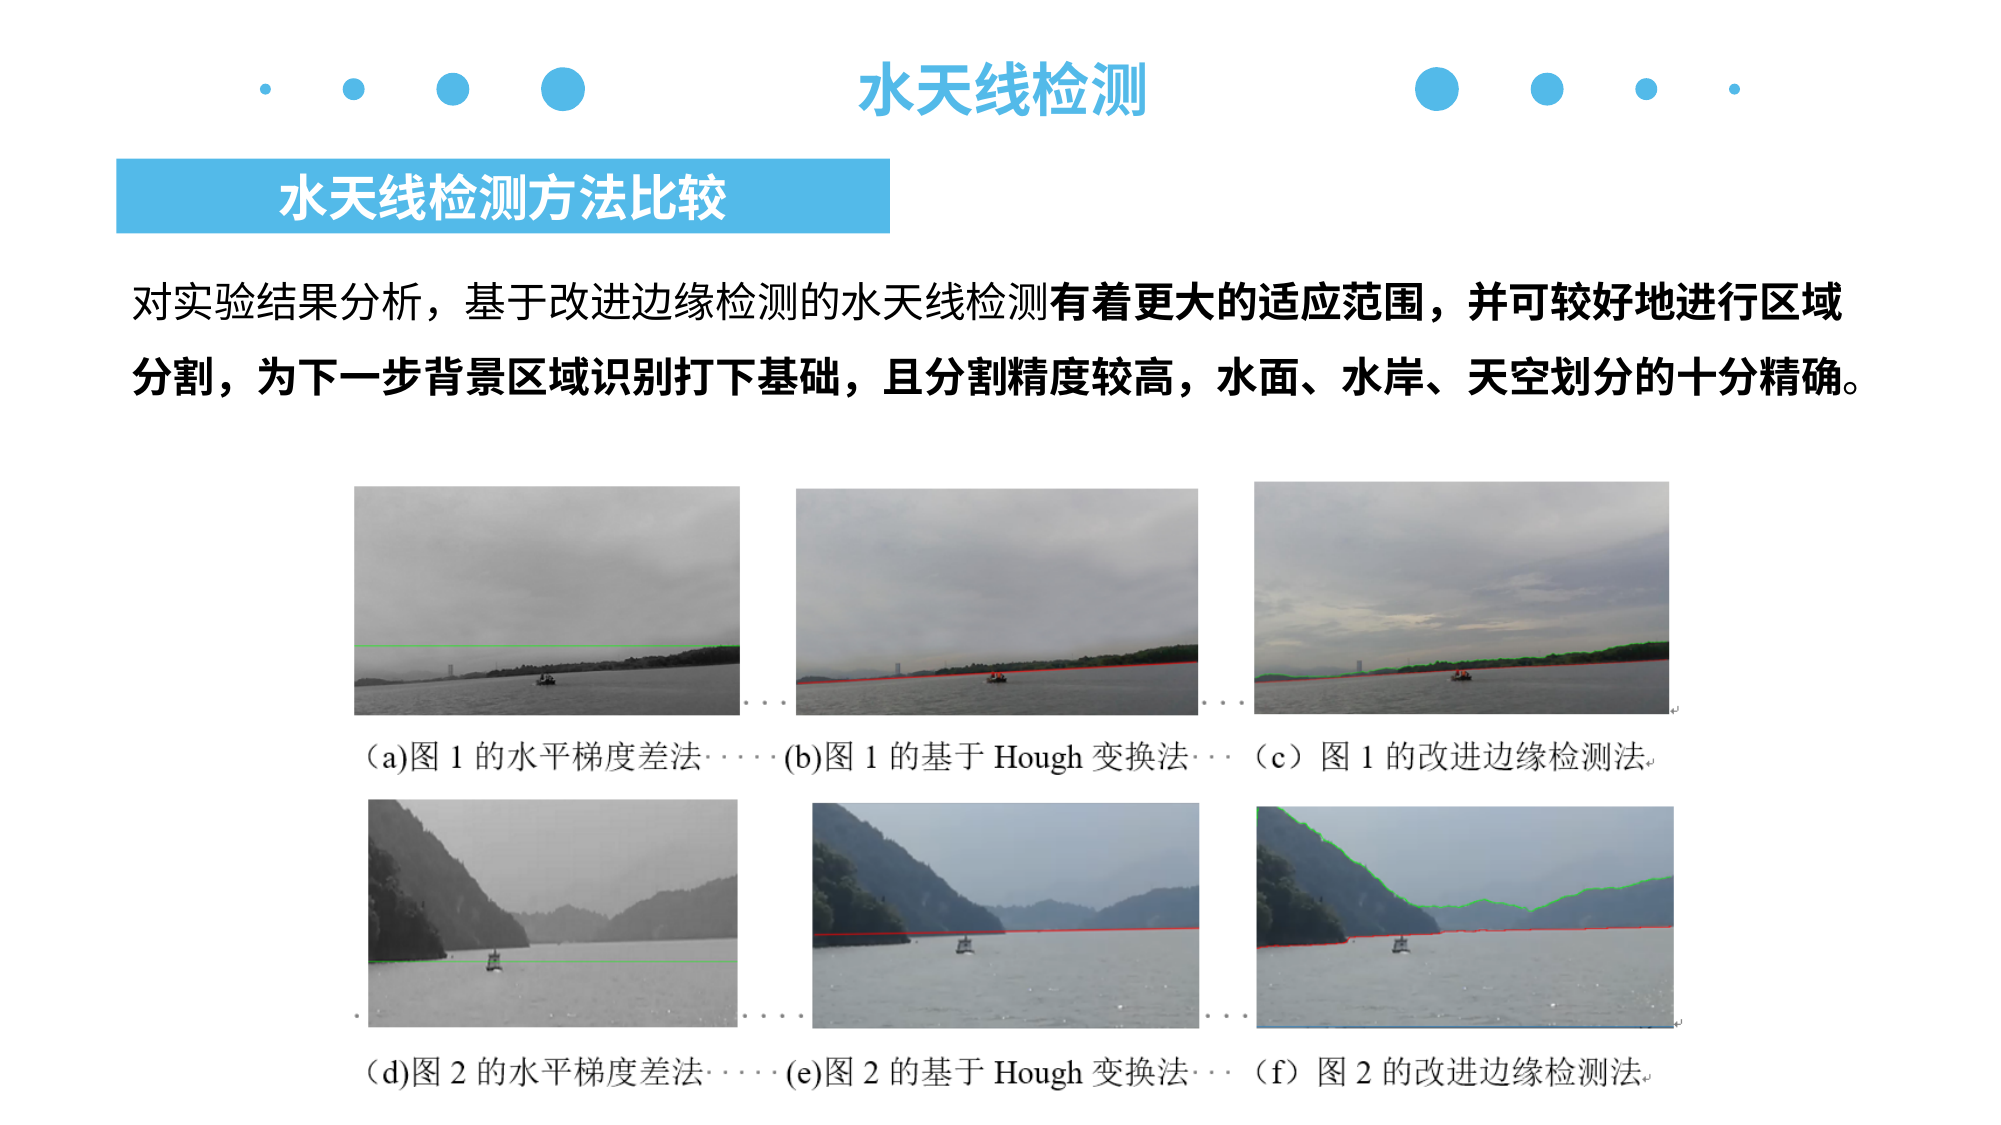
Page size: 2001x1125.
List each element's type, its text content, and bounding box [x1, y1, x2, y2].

text_box 对实验结果分析，基于改进边缘检测的水天线检测有着更大的适应范围，并可较好地进行区域分割，为下一步背景区域识别打下基础，且分割精度较高，水面、水岸、天空划分的十分精确。 [116, 243, 1865, 409]
picture [290, 463, 1716, 1108]
text_box 水天线检测 [588, 111, 1418, 131]
text_box 水天线检测 [588, 45, 1418, 67]
text_box 水天线检测方法比较 [116, 158, 890, 234]
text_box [259, 67, 1741, 111]
